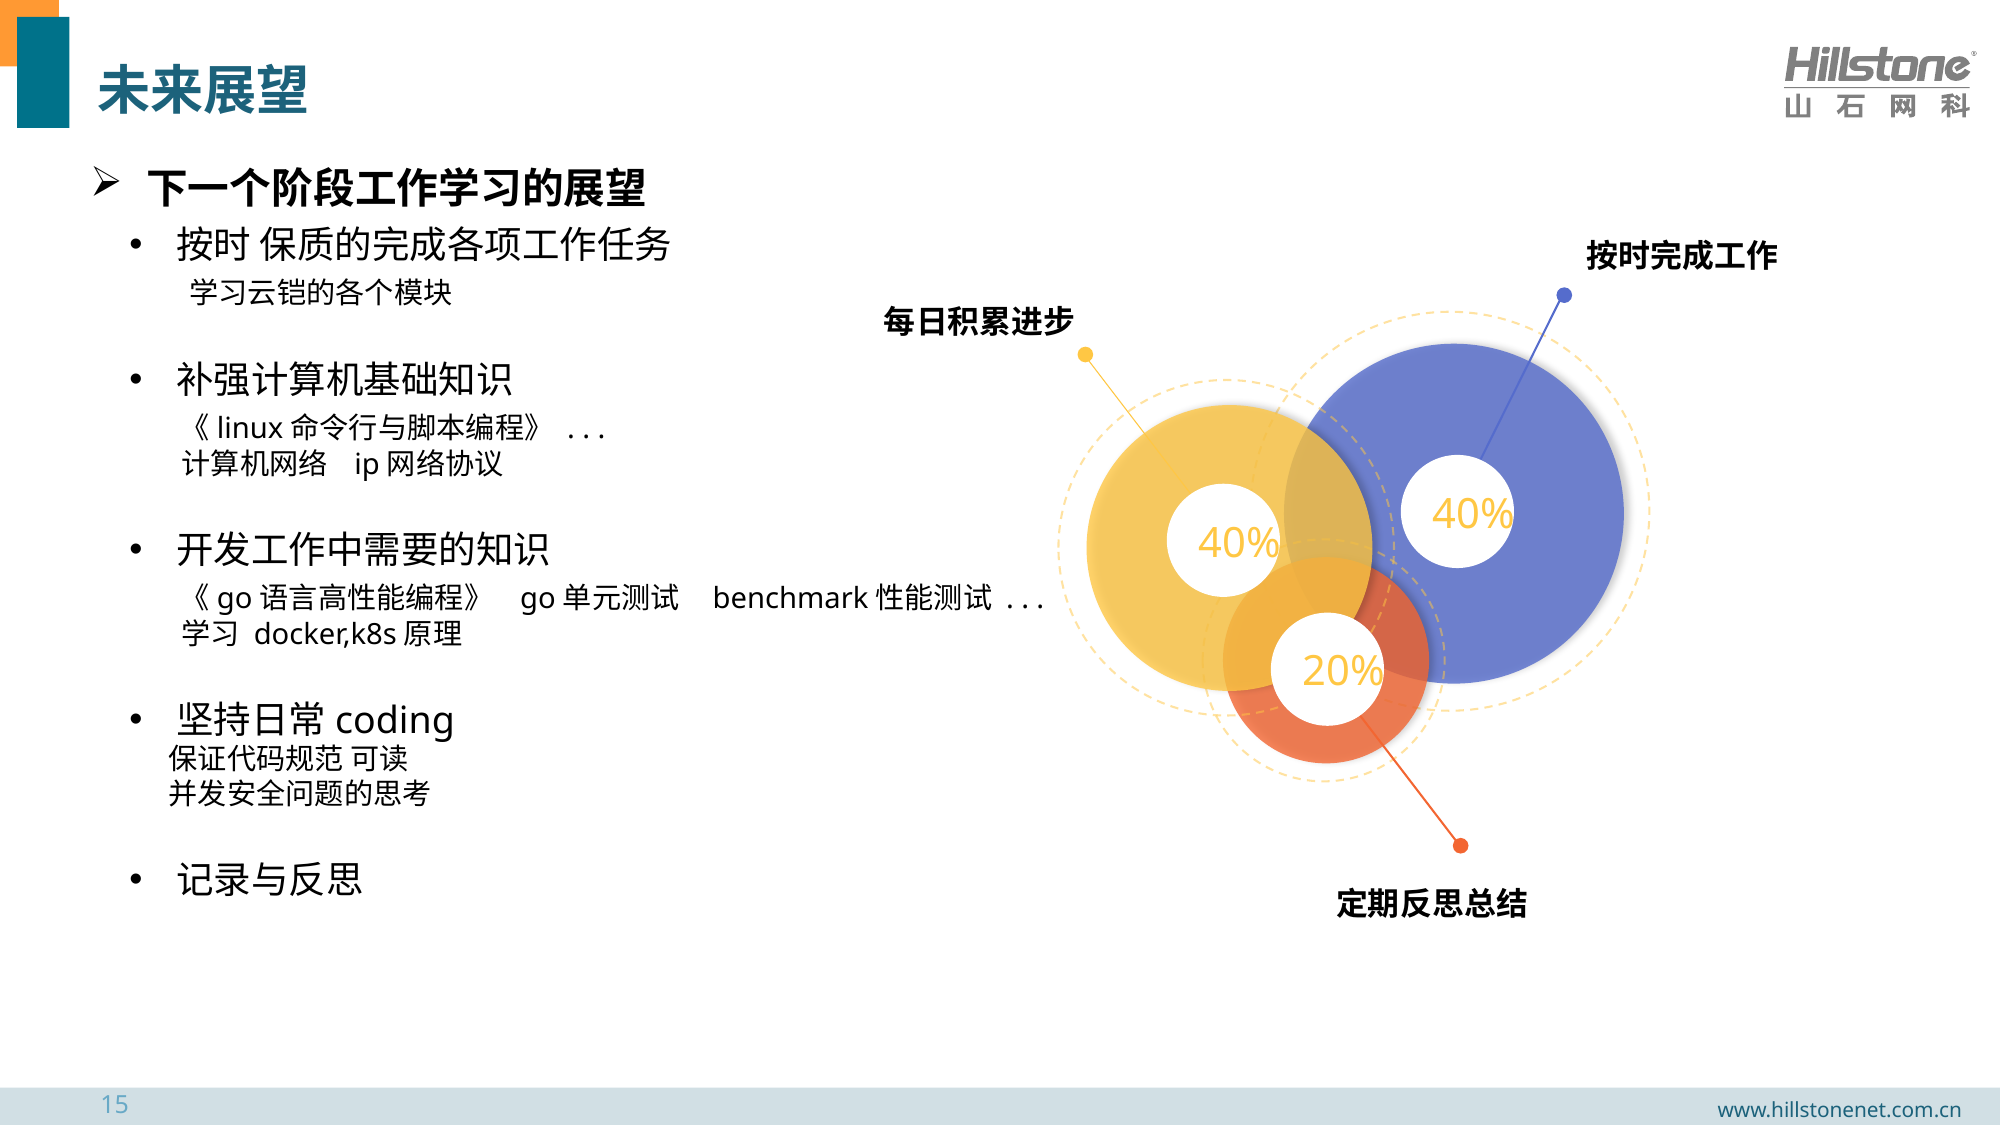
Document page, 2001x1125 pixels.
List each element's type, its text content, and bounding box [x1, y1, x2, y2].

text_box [467, 227, 2000, 930]
slide_number 15 [49, 1087, 180, 1125]
title 未来展望 [82, 48, 1692, 128]
text_box 按时 保质的完成各项工作任务 学习云铠的各个模块 补强计算机基础知识 《linux命令行与脚本编程》 . . . 计算机网络 ip网络协议 开发工作中需要的知识 《go语言高性能编程》 go单元测试 benchmark性能测试 . . . 学习 docker,k8s原理 坚持日常coding 保证代码规范 可读 并发安全问题的思考 记录与反思 [114, 213, 1732, 908]
text_box 下一个阶段工作学习的展望 [82, 154, 1700, 270]
